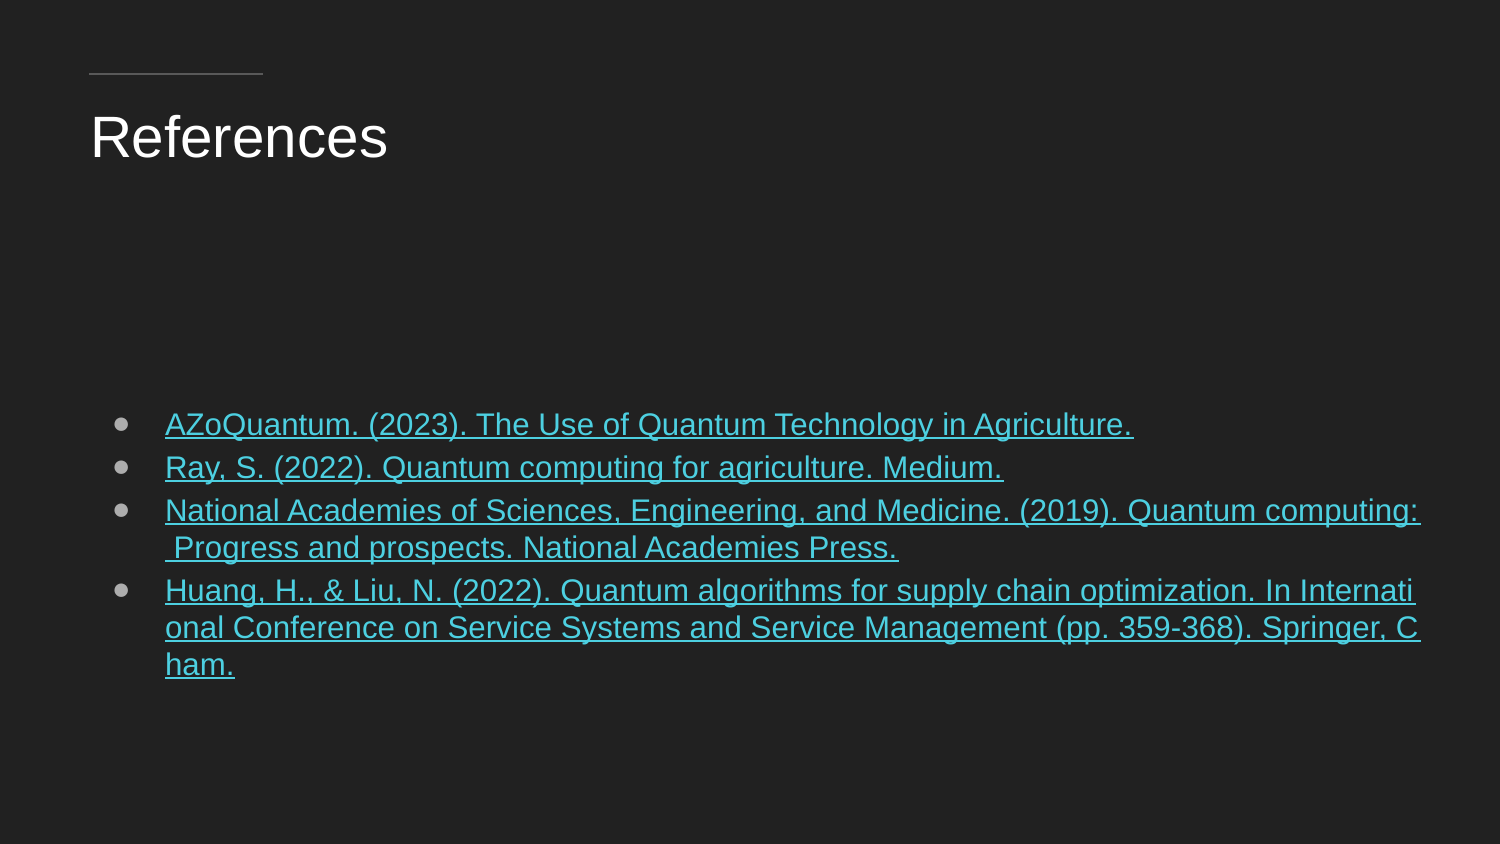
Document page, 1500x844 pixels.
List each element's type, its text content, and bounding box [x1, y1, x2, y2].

list AZoQuantum. (2023). The Use of Quantum Technology in Agriculture. Ray, S. (2022). Quantum computing for agriculture. Medium. National Academies of Sciences, Engineering, and Medicine. (2019). Quantum computing: Progress and prospects. National Academies Press. Huang, H., & Liu, N. (2022). Quantum algorithms for supply chain optimization. In International Conference on Service Systems and Service Management (pp. 359-368). Springer, Cham. [90, 231, 1424, 738]
title References [90, 98, 1390, 209]
